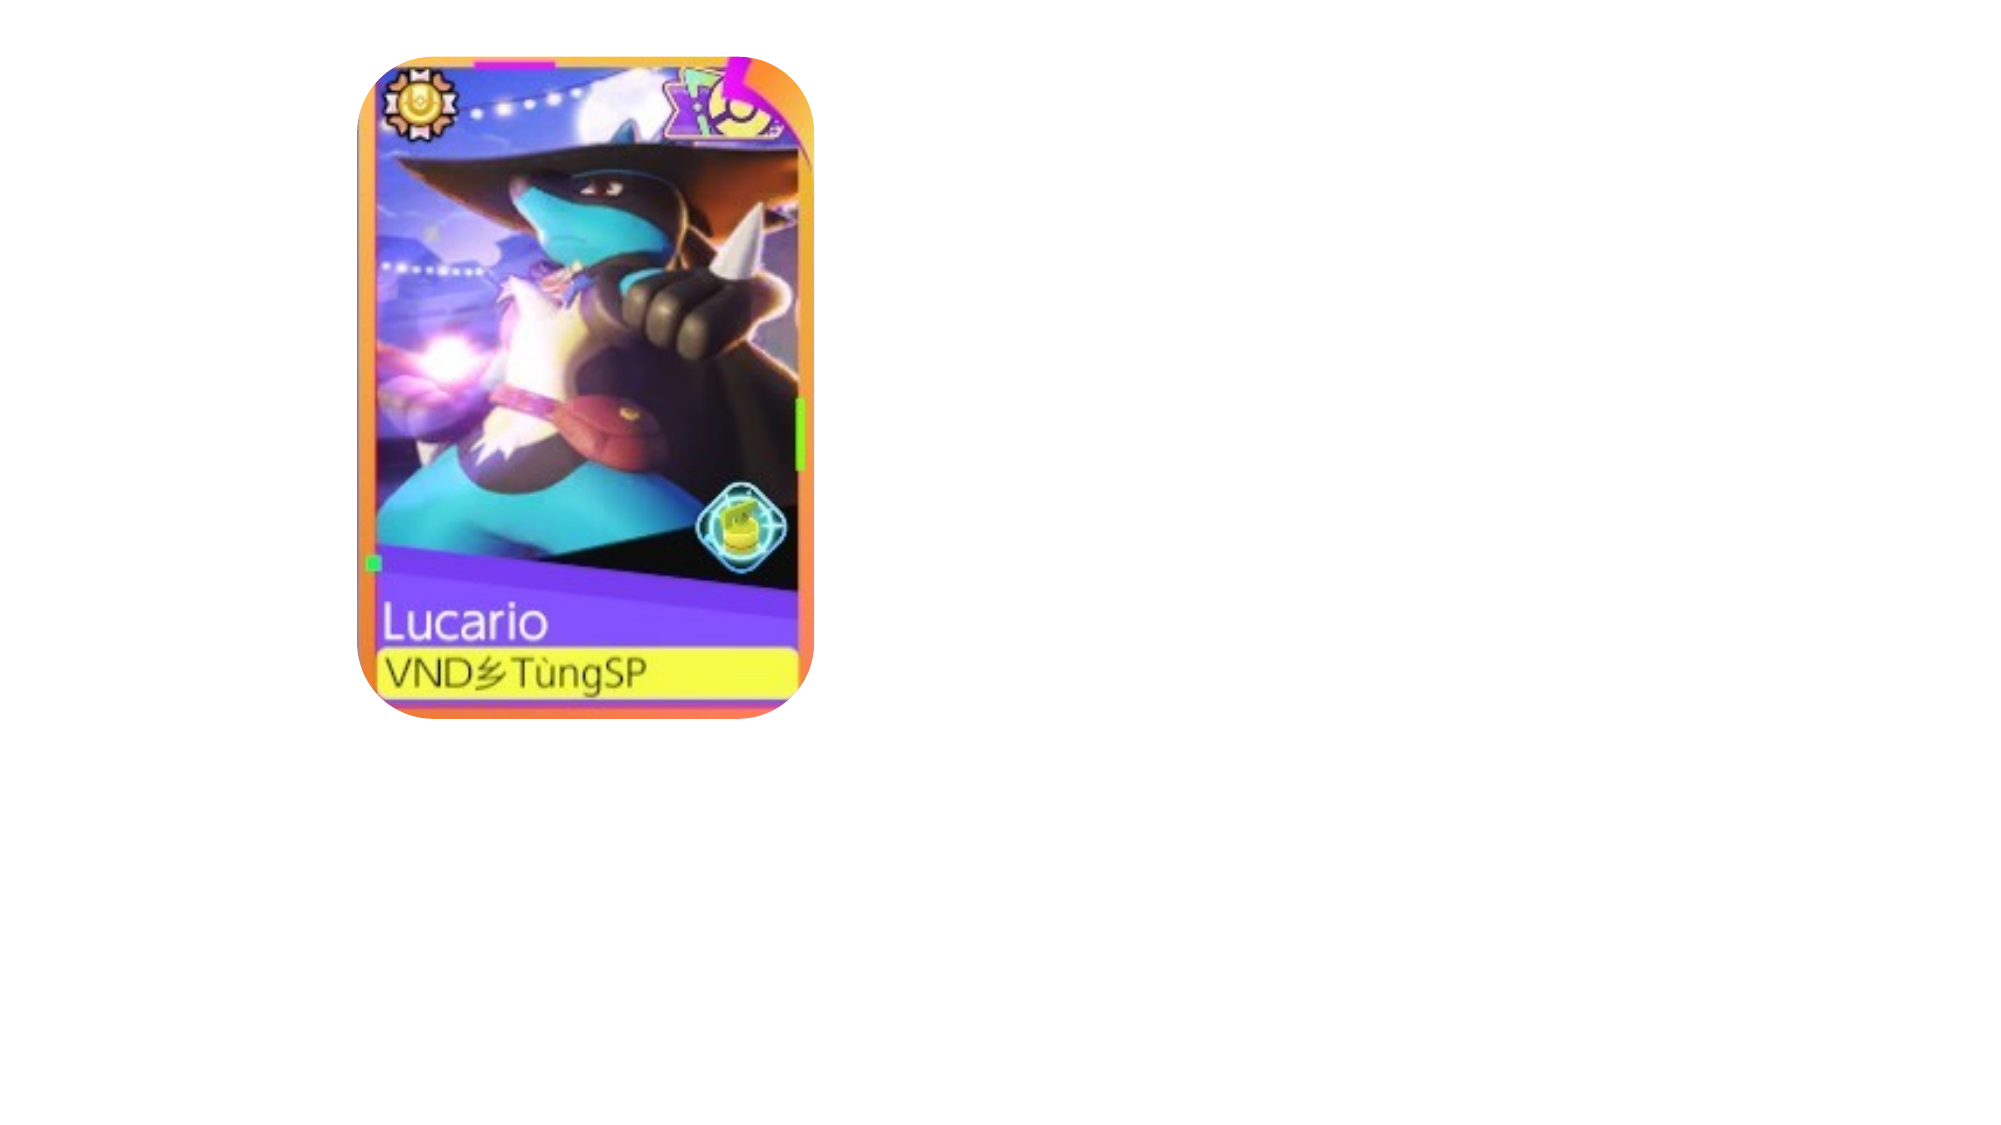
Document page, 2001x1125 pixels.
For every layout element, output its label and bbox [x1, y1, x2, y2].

picture [356, 56, 815, 720]
